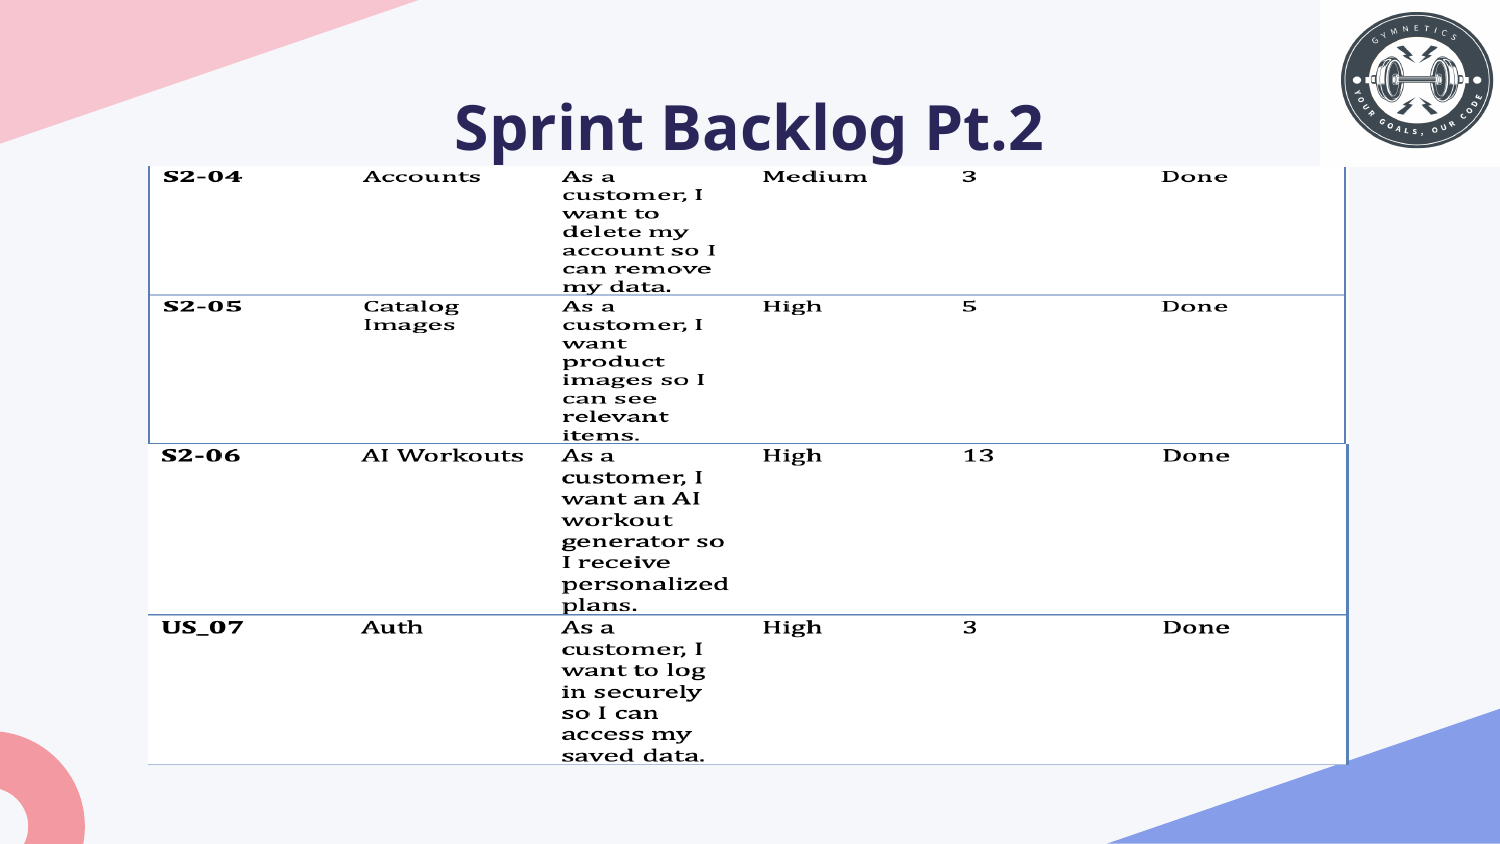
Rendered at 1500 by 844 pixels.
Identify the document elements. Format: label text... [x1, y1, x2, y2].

picture [147, 0, 1500, 766]
title Sprint Backlog Pt.2 [118, 72, 1315, 167]
